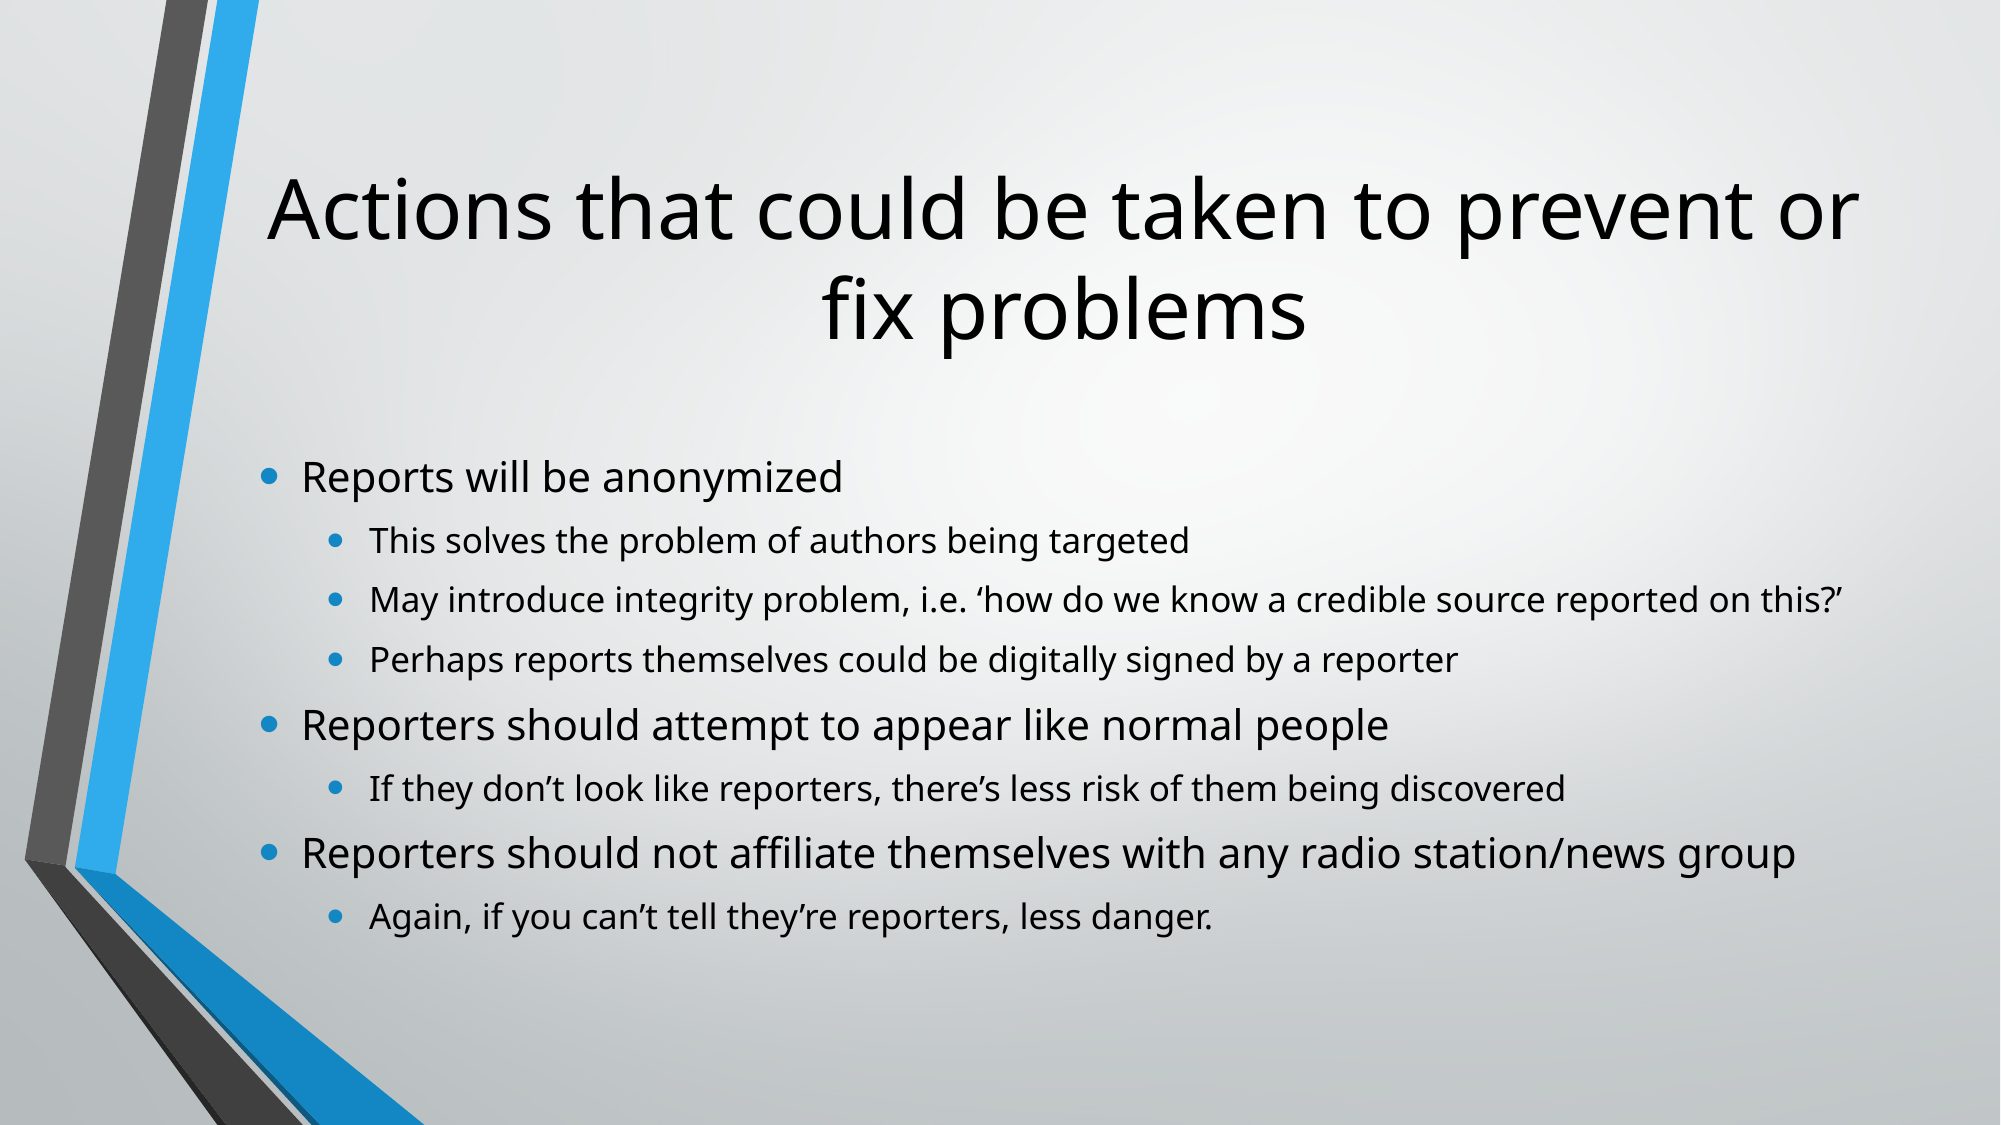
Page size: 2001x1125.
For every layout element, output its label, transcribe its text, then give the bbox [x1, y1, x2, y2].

list Reports will be anonymized This solves the problem of authors being targeted May introduce integrity problem, i.e. ‘how do we know a credible source reported on this?’ Perhaps reports themselves could be digitally signed by a reporter Reporters should attempt to appear like normal people If they don’t look like reporters, there’s less risk of them being discovered Reporters should not affiliate themselves with any radio station/news group Again, if you can’t tell they’re reporters, less danger. [243, 437, 1887, 950]
title Actions that could be taken to prevent or fix problems [243, 112, 1887, 400]
